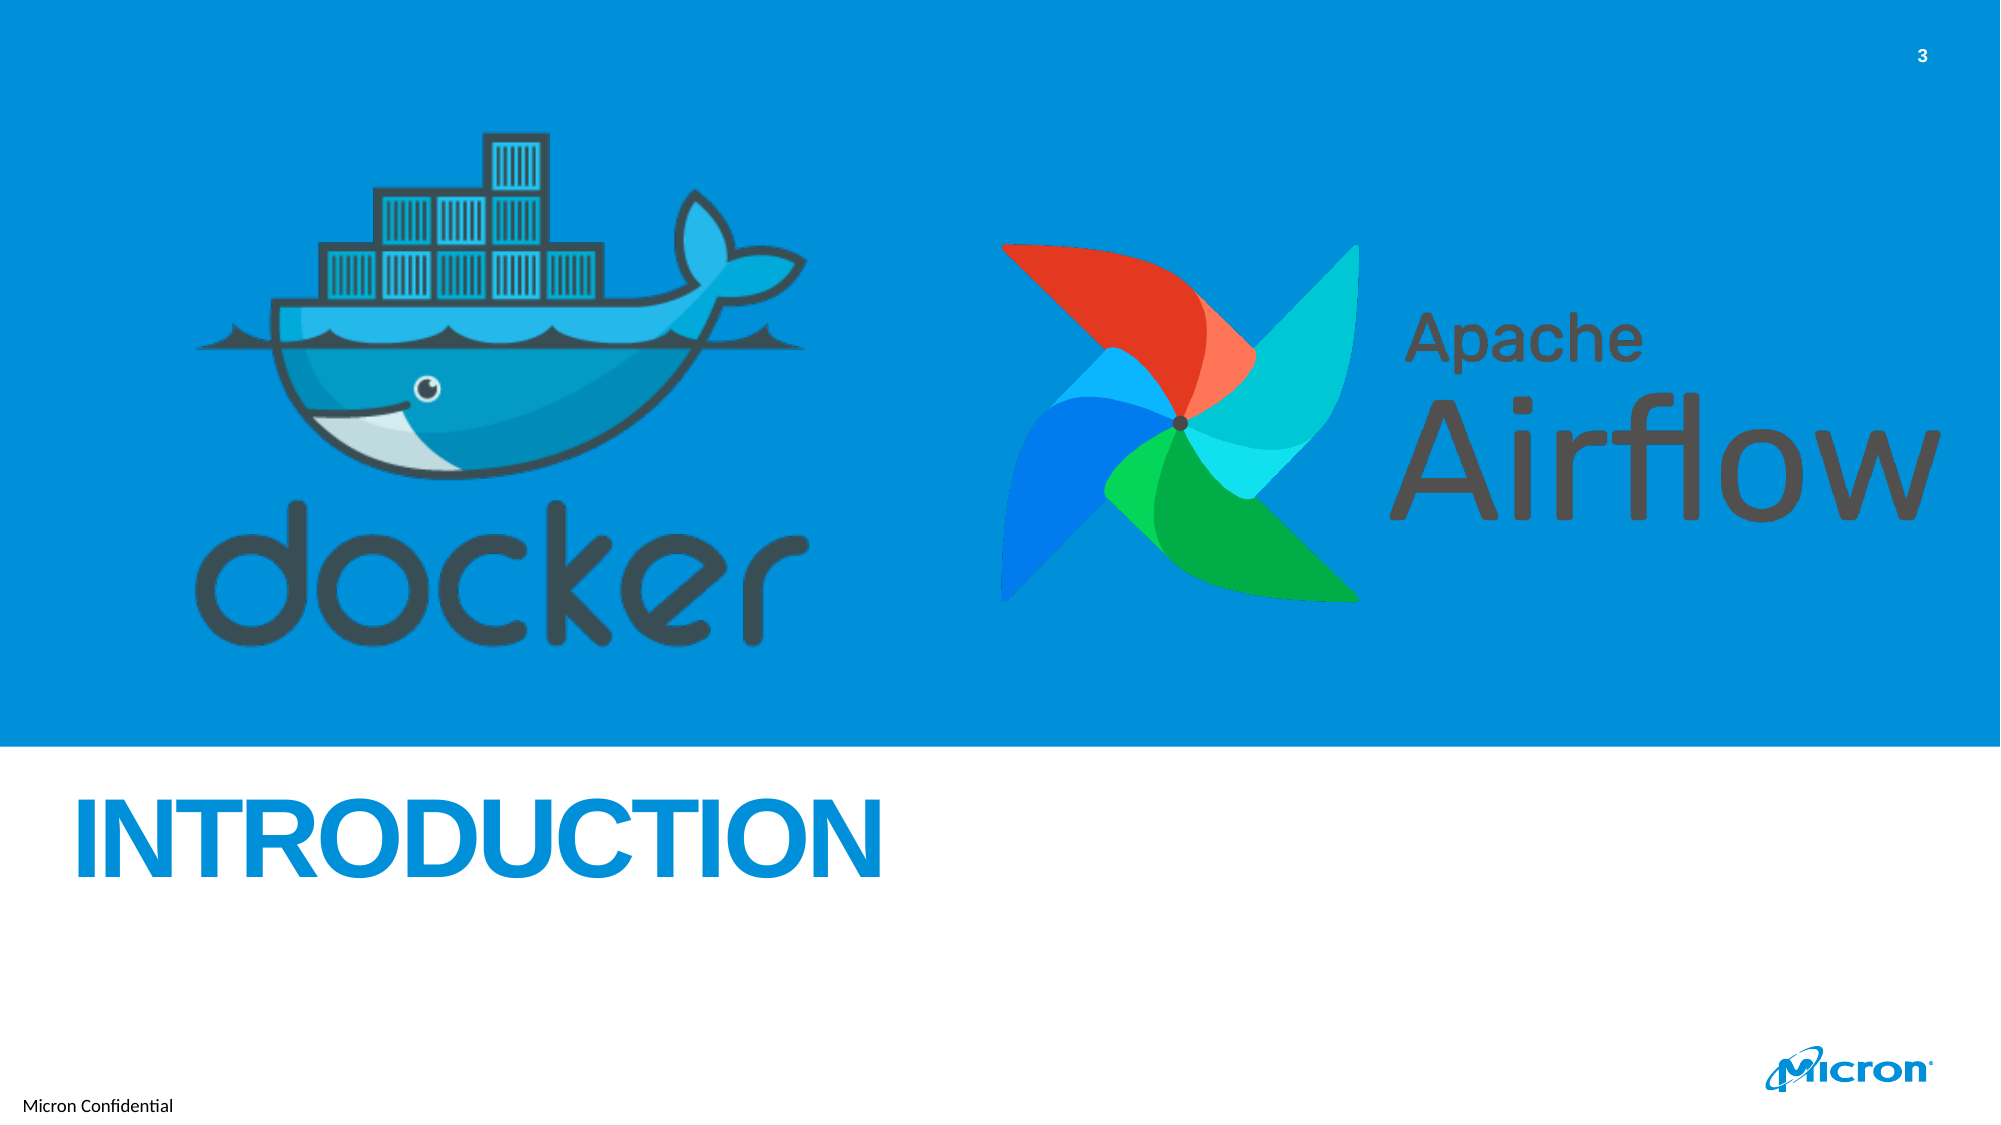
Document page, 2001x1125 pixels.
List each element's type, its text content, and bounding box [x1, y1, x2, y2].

picture [1514, 397, 1531, 413]
picture [1613, 394, 1698, 520]
picture [203, 134, 805, 479]
slide_number 3 [1846, 36, 1943, 75]
picture [1531, 325, 1562, 361]
picture [622, 535, 726, 646]
picture [440, 535, 526, 646]
picture [318, 536, 428, 646]
picture [196, 501, 306, 646]
picture [547, 502, 611, 646]
picture [1788, 1076, 1803, 1084]
picture [1515, 432, 1530, 520]
picture [1557, 432, 1606, 520]
picture [1722, 430, 1802, 521]
picture [1455, 325, 1487, 374]
picture [1493, 325, 1523, 361]
picture [1610, 325, 1641, 361]
picture [1406, 314, 1448, 361]
picture [1571, 313, 1601, 361]
picture [744, 536, 808, 645]
picture [1002, 245, 1358, 601]
title INTRODUCTION [54, 771, 1946, 1026]
picture [1816, 432, 1940, 520]
picture [1391, 401, 1497, 520]
